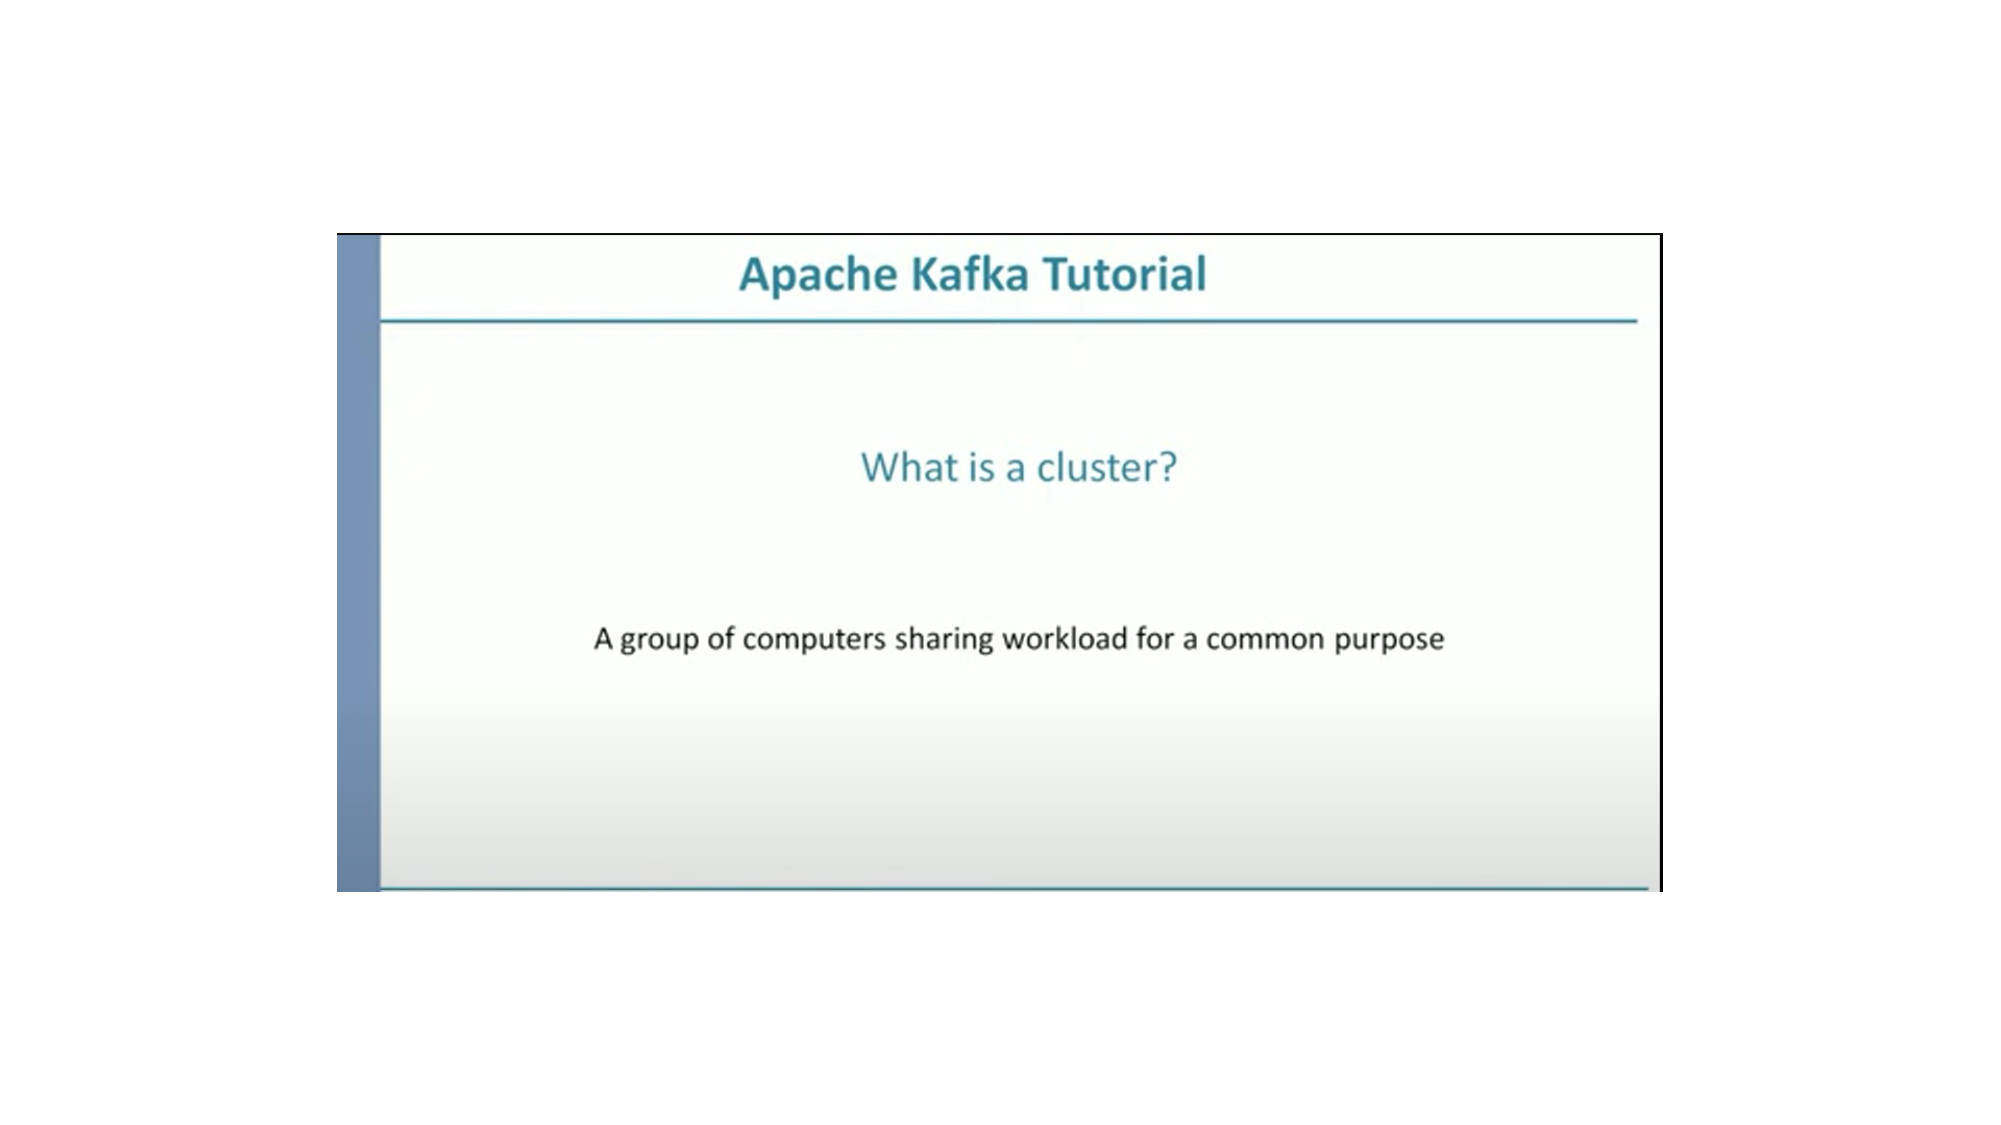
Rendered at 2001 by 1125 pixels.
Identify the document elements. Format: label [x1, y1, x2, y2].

picture [337, 233, 1663, 892]
